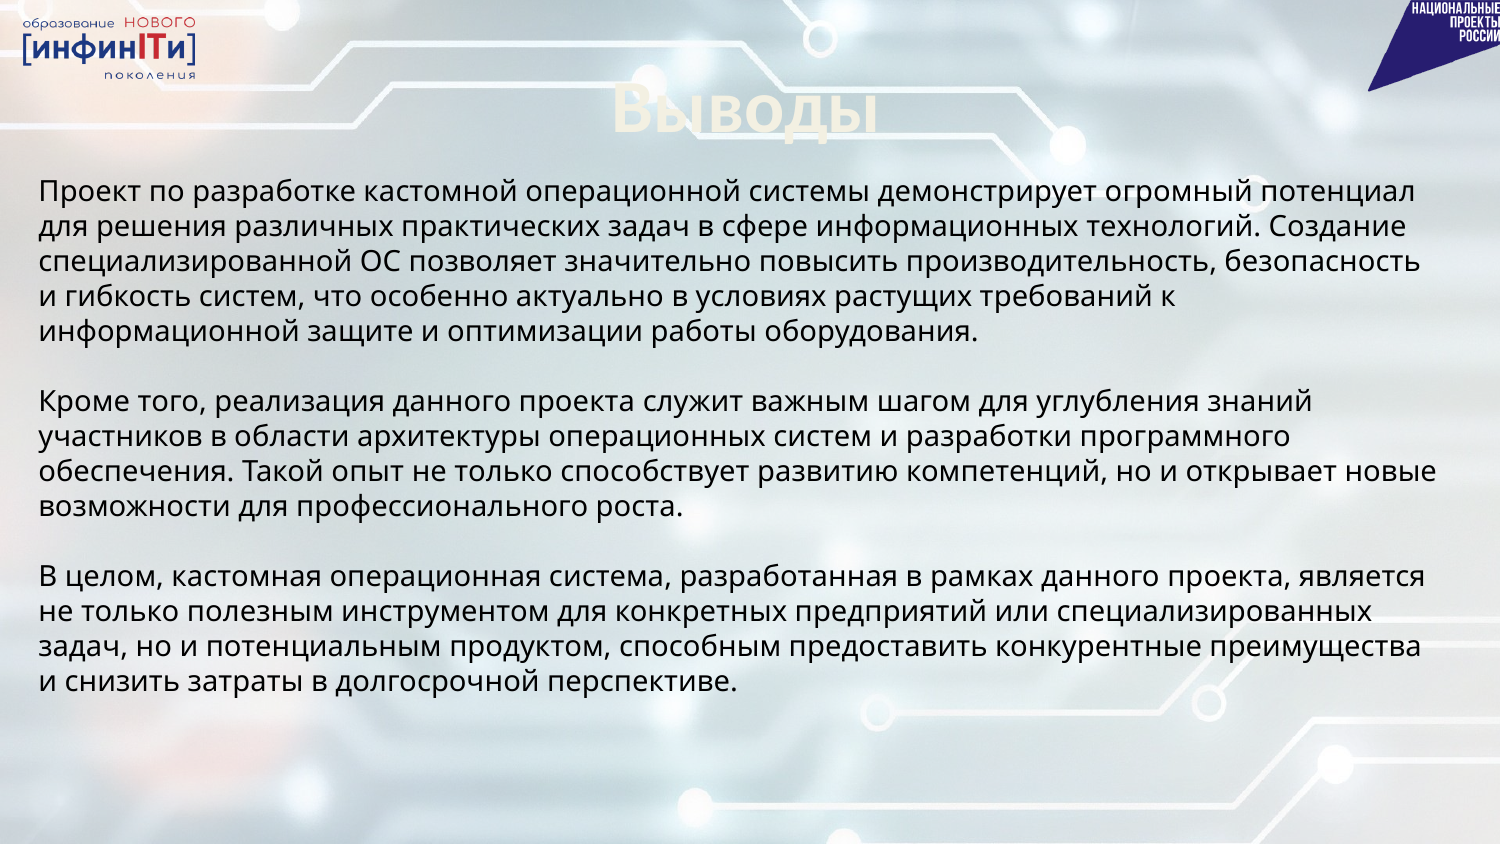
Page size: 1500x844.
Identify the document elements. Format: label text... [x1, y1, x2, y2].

text_box Проект по разработке кастомной операционной системы демонстрирует огромный потенциал для решения различных практических задач в сфере информационных технологий. Создание специализированной ОС позволяет значительно повысить производительность, безопасность и гибкость систем, что особенно актуально в условиях растущих требований к информационной защите и оптимизации работы оборудования. Кроме того, реализация данного проекта служит важным шагом для углубления знаний участников в области архитектуры операционных систем и разработки программного обеспечения. Такой опыт не только способствует развитию компетенций, но и открывает новые возможности для профессионального роста. В целом, кастомная операционная система, разработанная в рамках данного проекта, является не только полезным инструментом для конкретных предприятий или специализированных задач, но и потенциальным продуктом, способным предоставить конкурентные преимущества и снизить затраты в долгосрочной перспективе. [23, 164, 1461, 812]
picture [23, 17, 195, 79]
title Выводы [71, 32, 1422, 164]
picture [1352, 0, 1500, 93]
